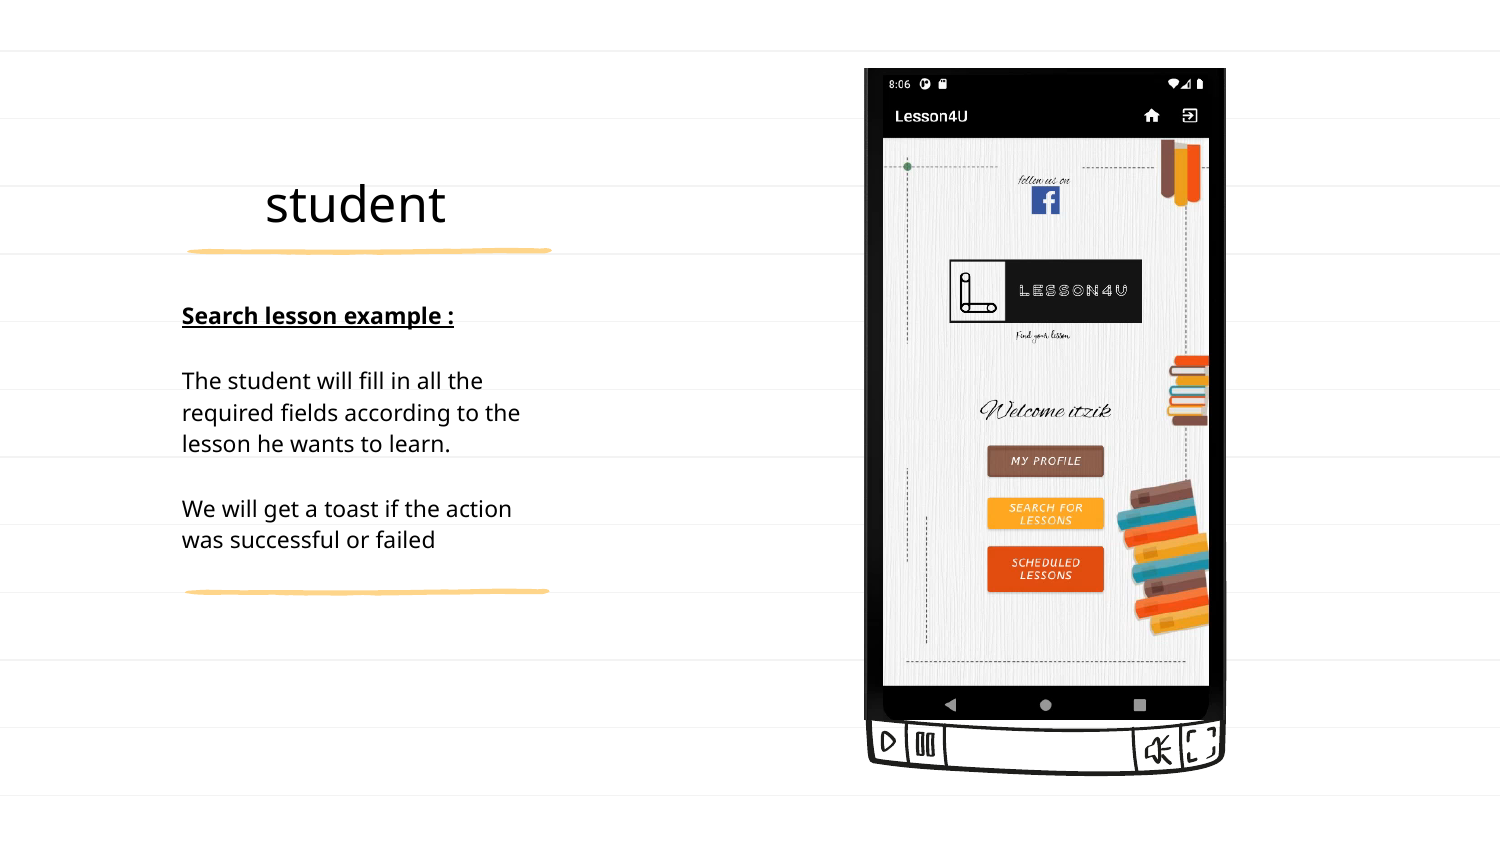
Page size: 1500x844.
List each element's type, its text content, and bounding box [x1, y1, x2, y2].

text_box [863, 67, 1227, 777]
text_box student [183, 115, 528, 248]
text_box [184, 588, 550, 596]
text_box [187, 248, 552, 255]
subtitle Search lesson example : The student will fill in all the required fields according to the lesson he wants to learn. We will get a toast if the action was successful or failed [166, 282, 572, 562]
